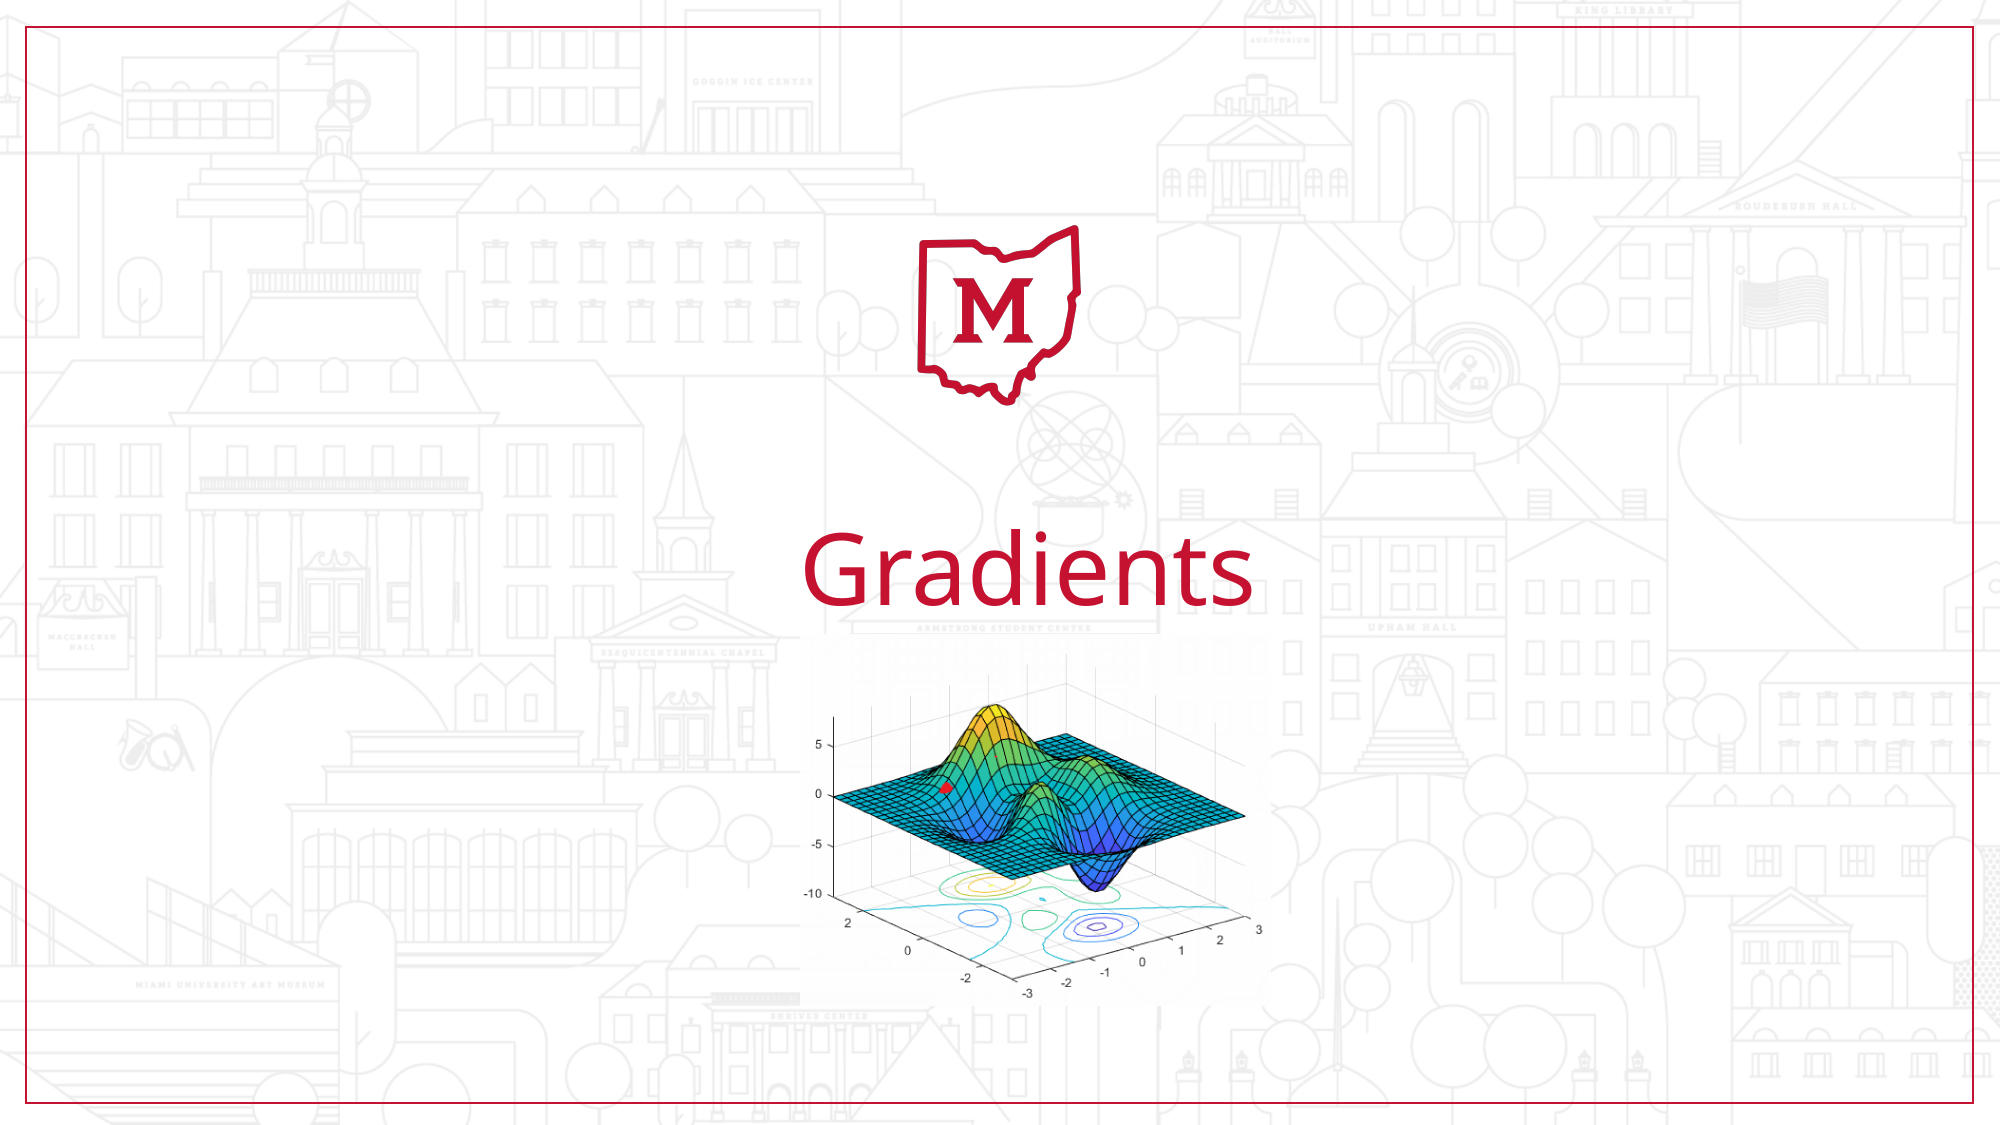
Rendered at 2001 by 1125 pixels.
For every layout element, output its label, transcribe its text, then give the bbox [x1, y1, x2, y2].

title Gradients [116, 388, 1941, 635]
picture [0, 0, 2000, 1125]
